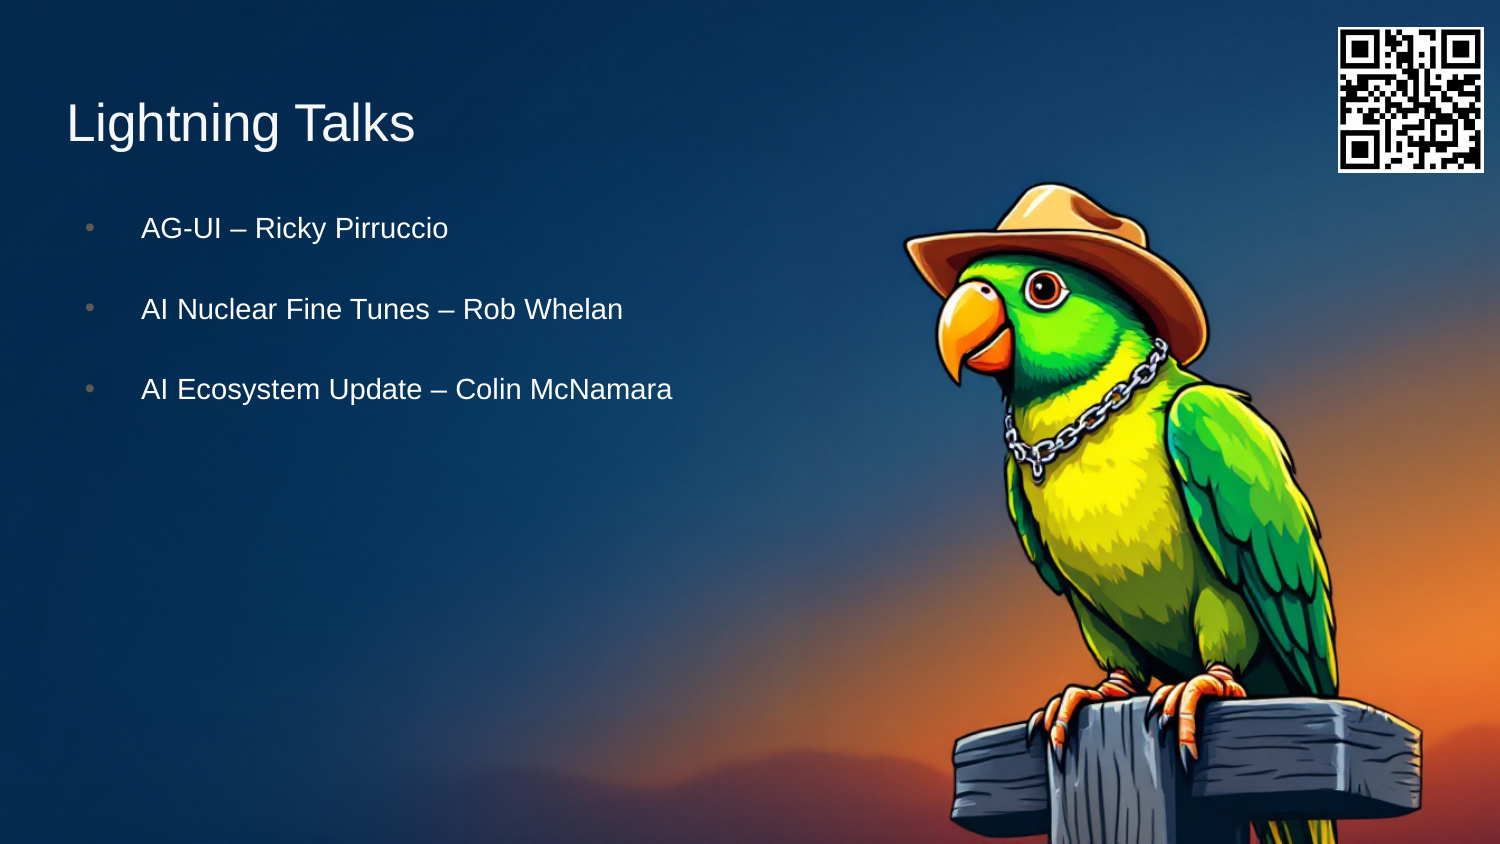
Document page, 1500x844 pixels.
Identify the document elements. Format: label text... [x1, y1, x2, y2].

title Lightning Talks [51, 72, 1333, 167]
list AG-UI – Ricky Pirruccio AI Nuclear Fine Tunes – Rob Whelan AI Ecosystem Update – Colin McNamara [51, 189, 900, 750]
picture [0, 0, 1500, 844]
